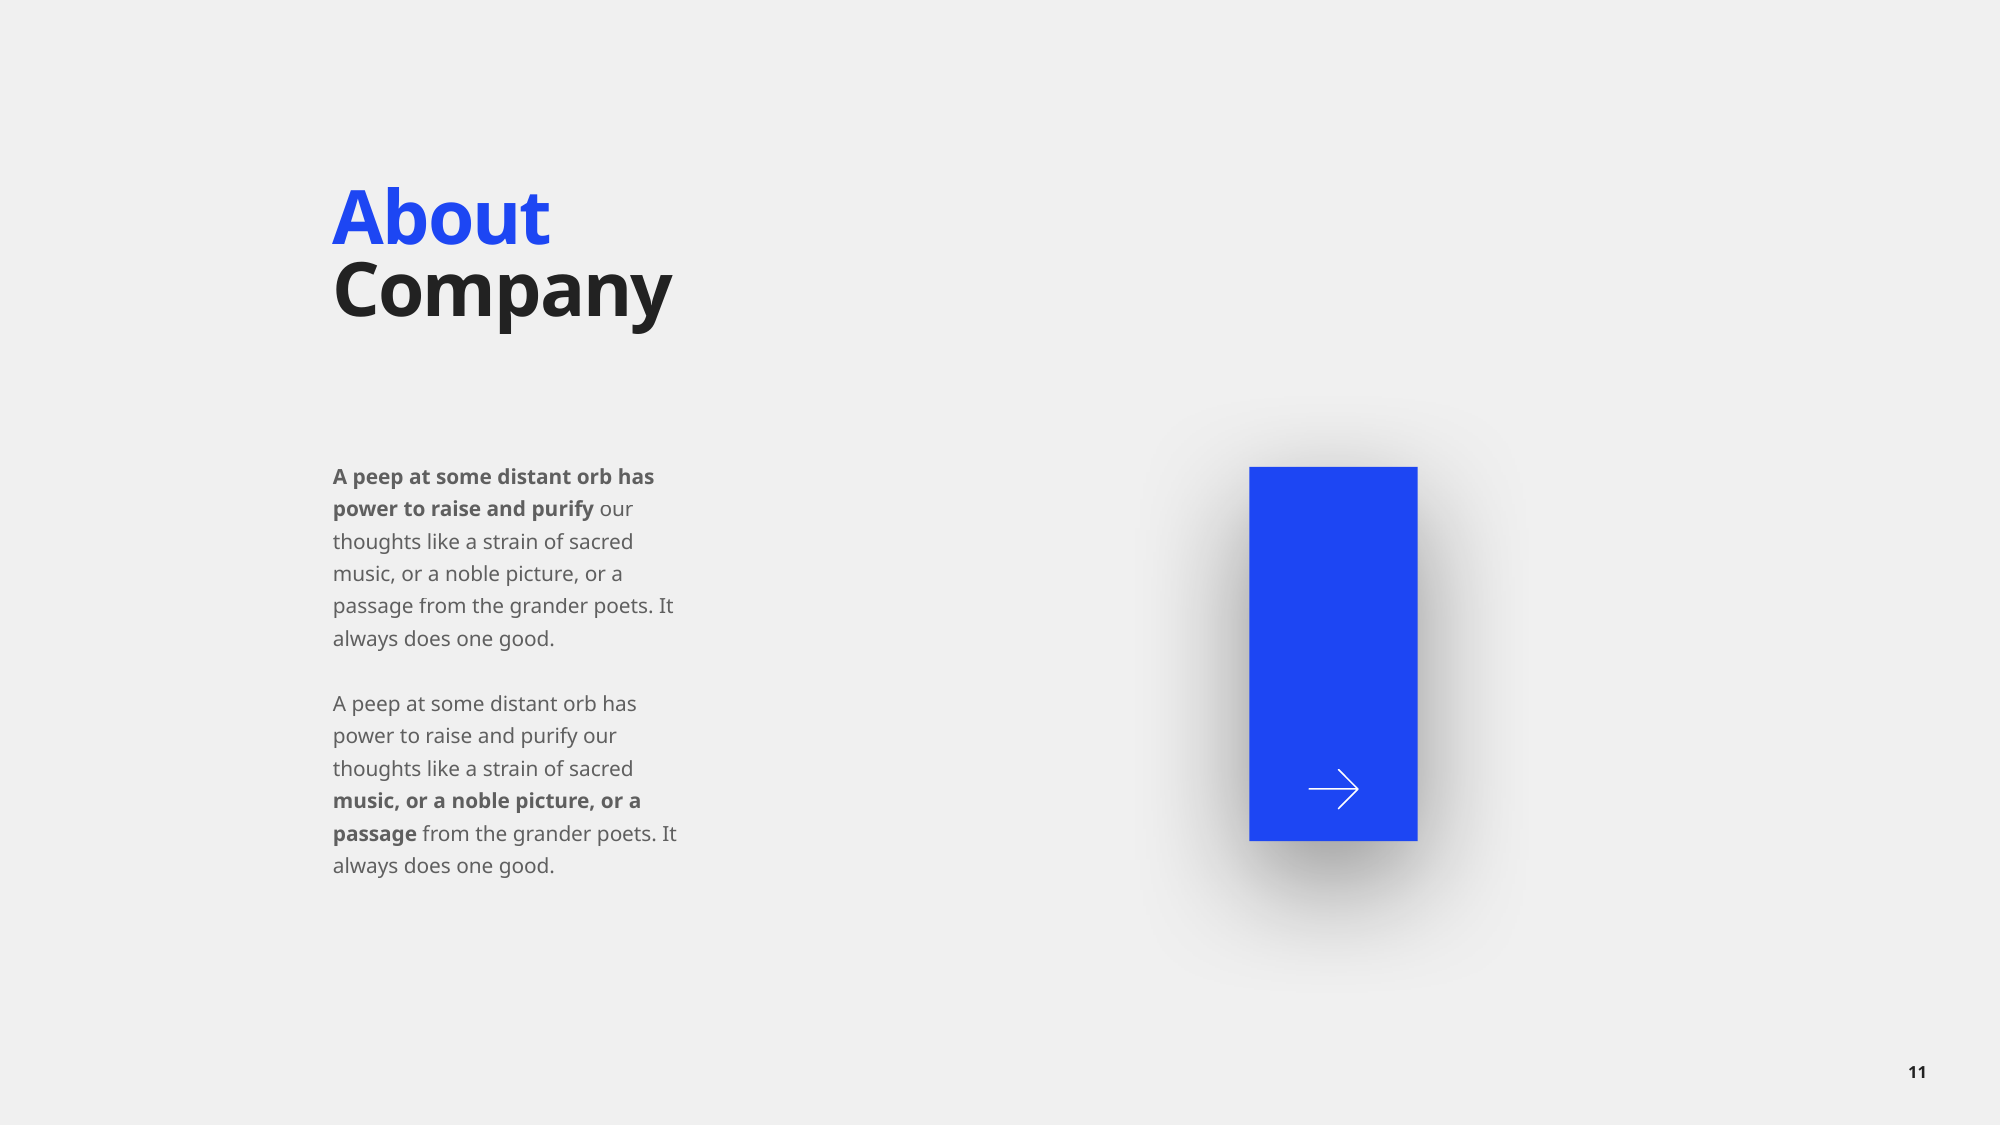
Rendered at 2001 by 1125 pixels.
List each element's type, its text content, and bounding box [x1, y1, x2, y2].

picture [834, 90, 1833, 1125]
text_box A peep at some distant orb has power to raise and purify our thoughts like a strain of sacred music, or a noble picture, or a passage from the grander poets. It always does one good. A peep at some distant orb has power to raise and purify our thoughts like a strain of sacred music, or a noble picture, or a passage from the grander poets. It always does one good. [332, 450, 727, 884]
text_box [1334, 769, 1359, 810]
title About Company [332, 155, 1167, 361]
text_box [1248, 466, 1333, 562]
text_box [1334, 750, 1419, 842]
